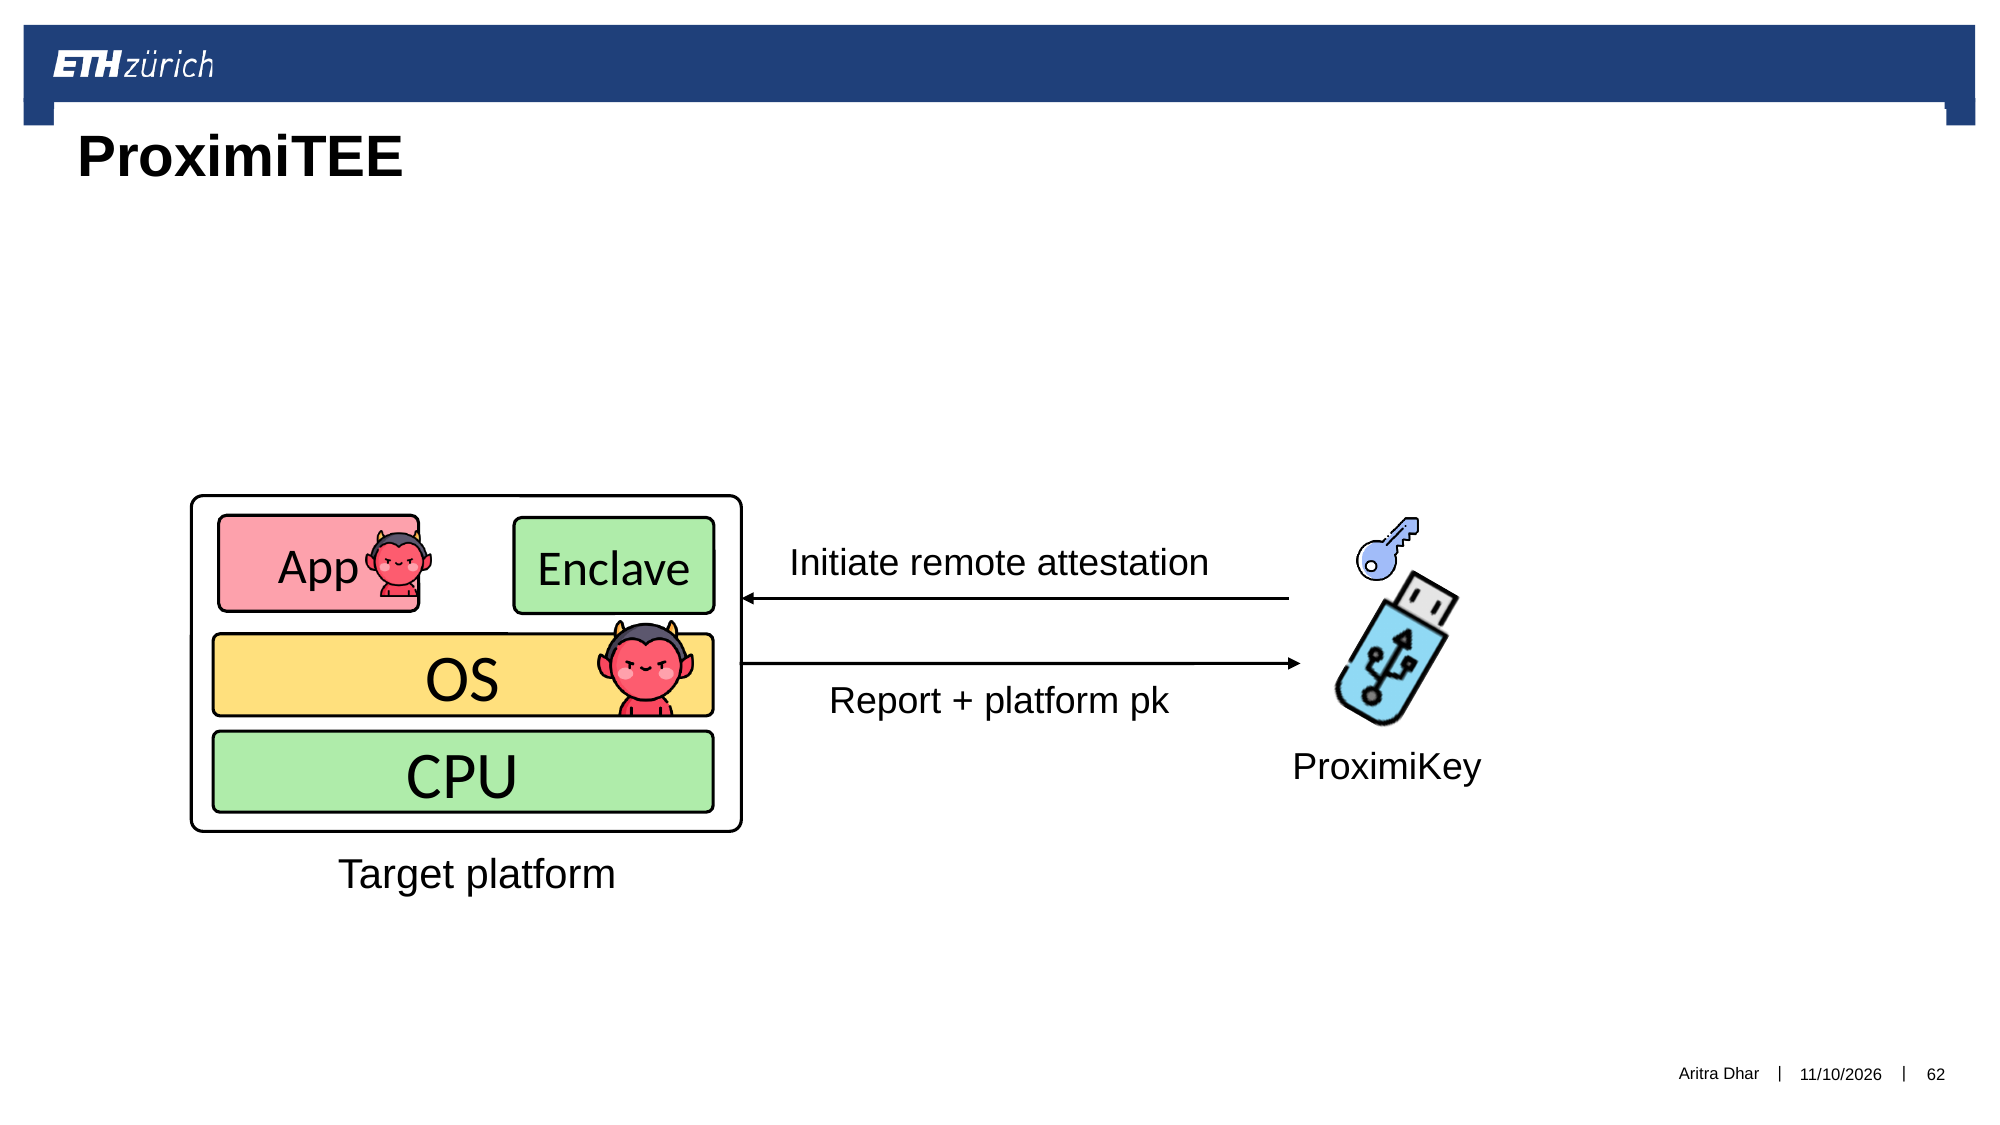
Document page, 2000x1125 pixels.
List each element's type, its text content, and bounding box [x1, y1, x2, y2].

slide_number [1790, 1034, 1892, 1112]
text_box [191, 495, 742, 906]
footer Aritra Dhar [999, 1034, 1760, 1111]
text_box Initiate remote attestation [774, 530, 1225, 591]
text_box Report + platform pk [814, 671, 1185, 729]
slide_number 62 [1906, 1034, 1966, 1112]
title ProximiTEE [53, 109, 1947, 269]
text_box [1276, 517, 1499, 796]
